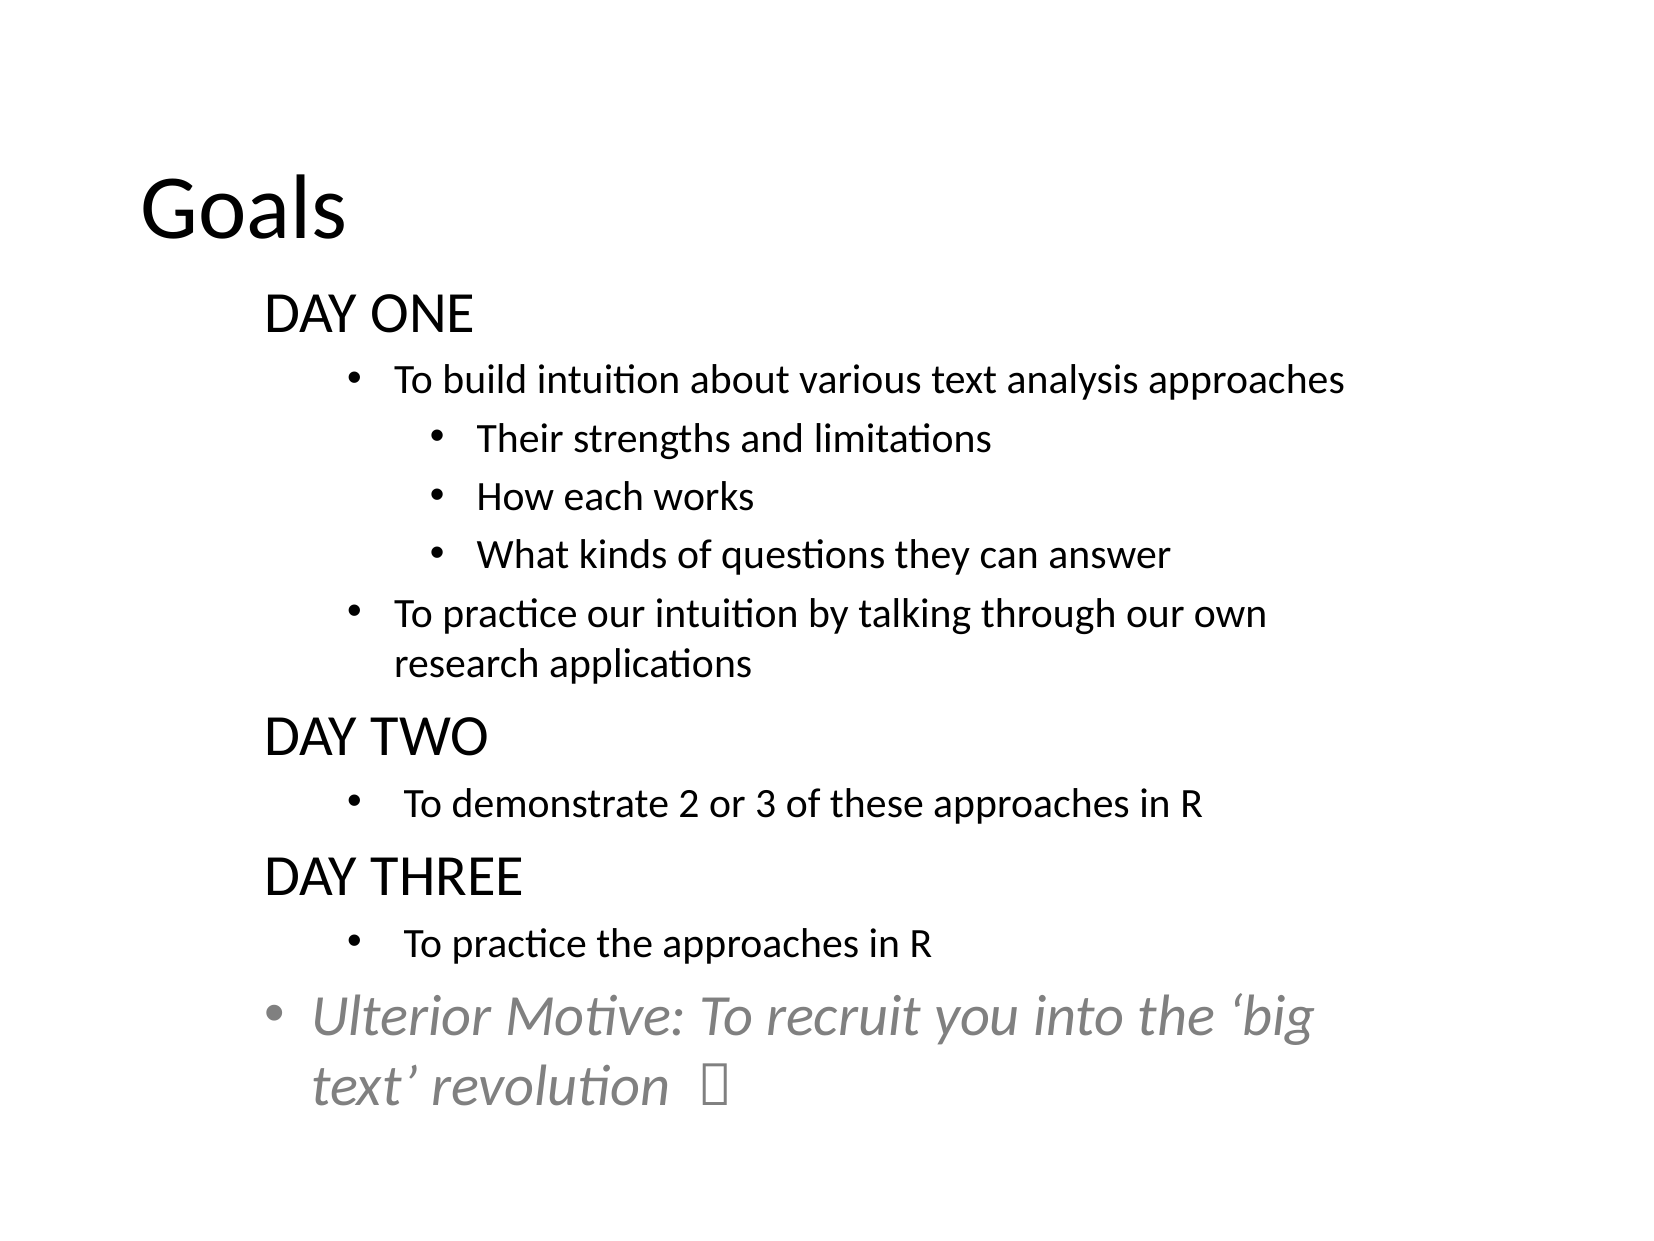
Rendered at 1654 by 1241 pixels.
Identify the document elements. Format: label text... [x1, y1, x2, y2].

title Goals [124, 69, 1530, 336]
subtitle DAY ONE To build intuition about various text analysis approaches Their strengths and limitations How each works What kinds of questions they can answer To practice our intuition by talking through our own research applications DAY TWO To demonstrate 2 or 3 of these approaches in R DAY THREE To practice the approaches in R Ulterior Motive: To recruit you into the ‘big text’ revolution  [248, 265, 1406, 583]
